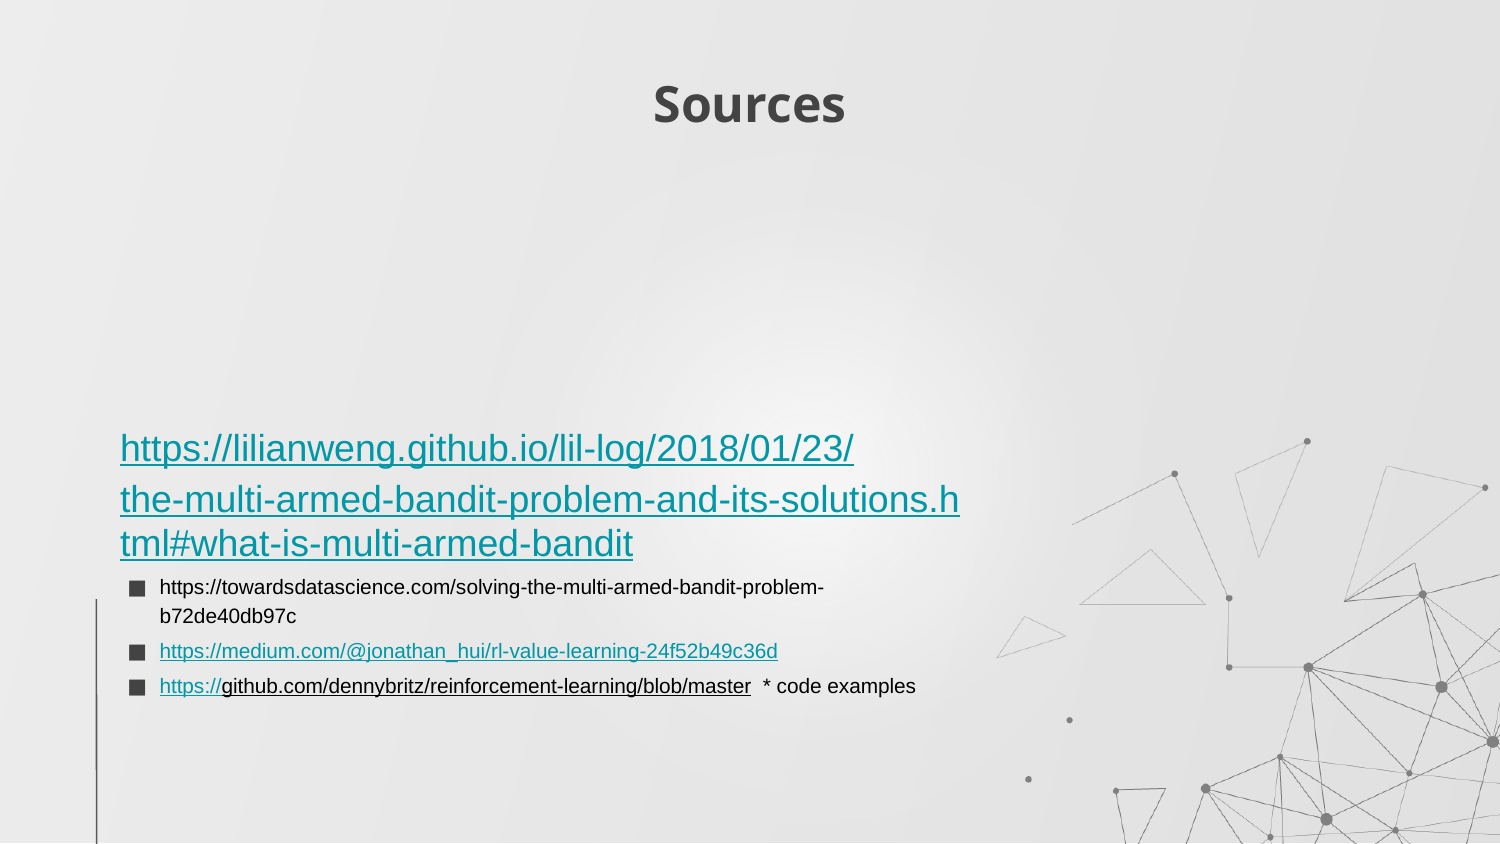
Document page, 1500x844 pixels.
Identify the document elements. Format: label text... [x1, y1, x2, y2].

picture [0, 0, 1500, 844]
text_box Sources [322, 57, 1178, 213]
text_box https://lilianweng.github.io/lil-log/2018/01/23/the-multi-armed-bandit-problem-and-its-solutions.html#what-is-multi-armed-bandit https://towardsdatascience.com/solving-the-multi-armed-bandit-problem-b72de40db97c https://medium.com/@jonathan_hui/rl-value-learning-24f52b49c36d https://github.com/dennybritz/reinforcement-learning/blob/master * code examples [105, 262, 976, 736]
